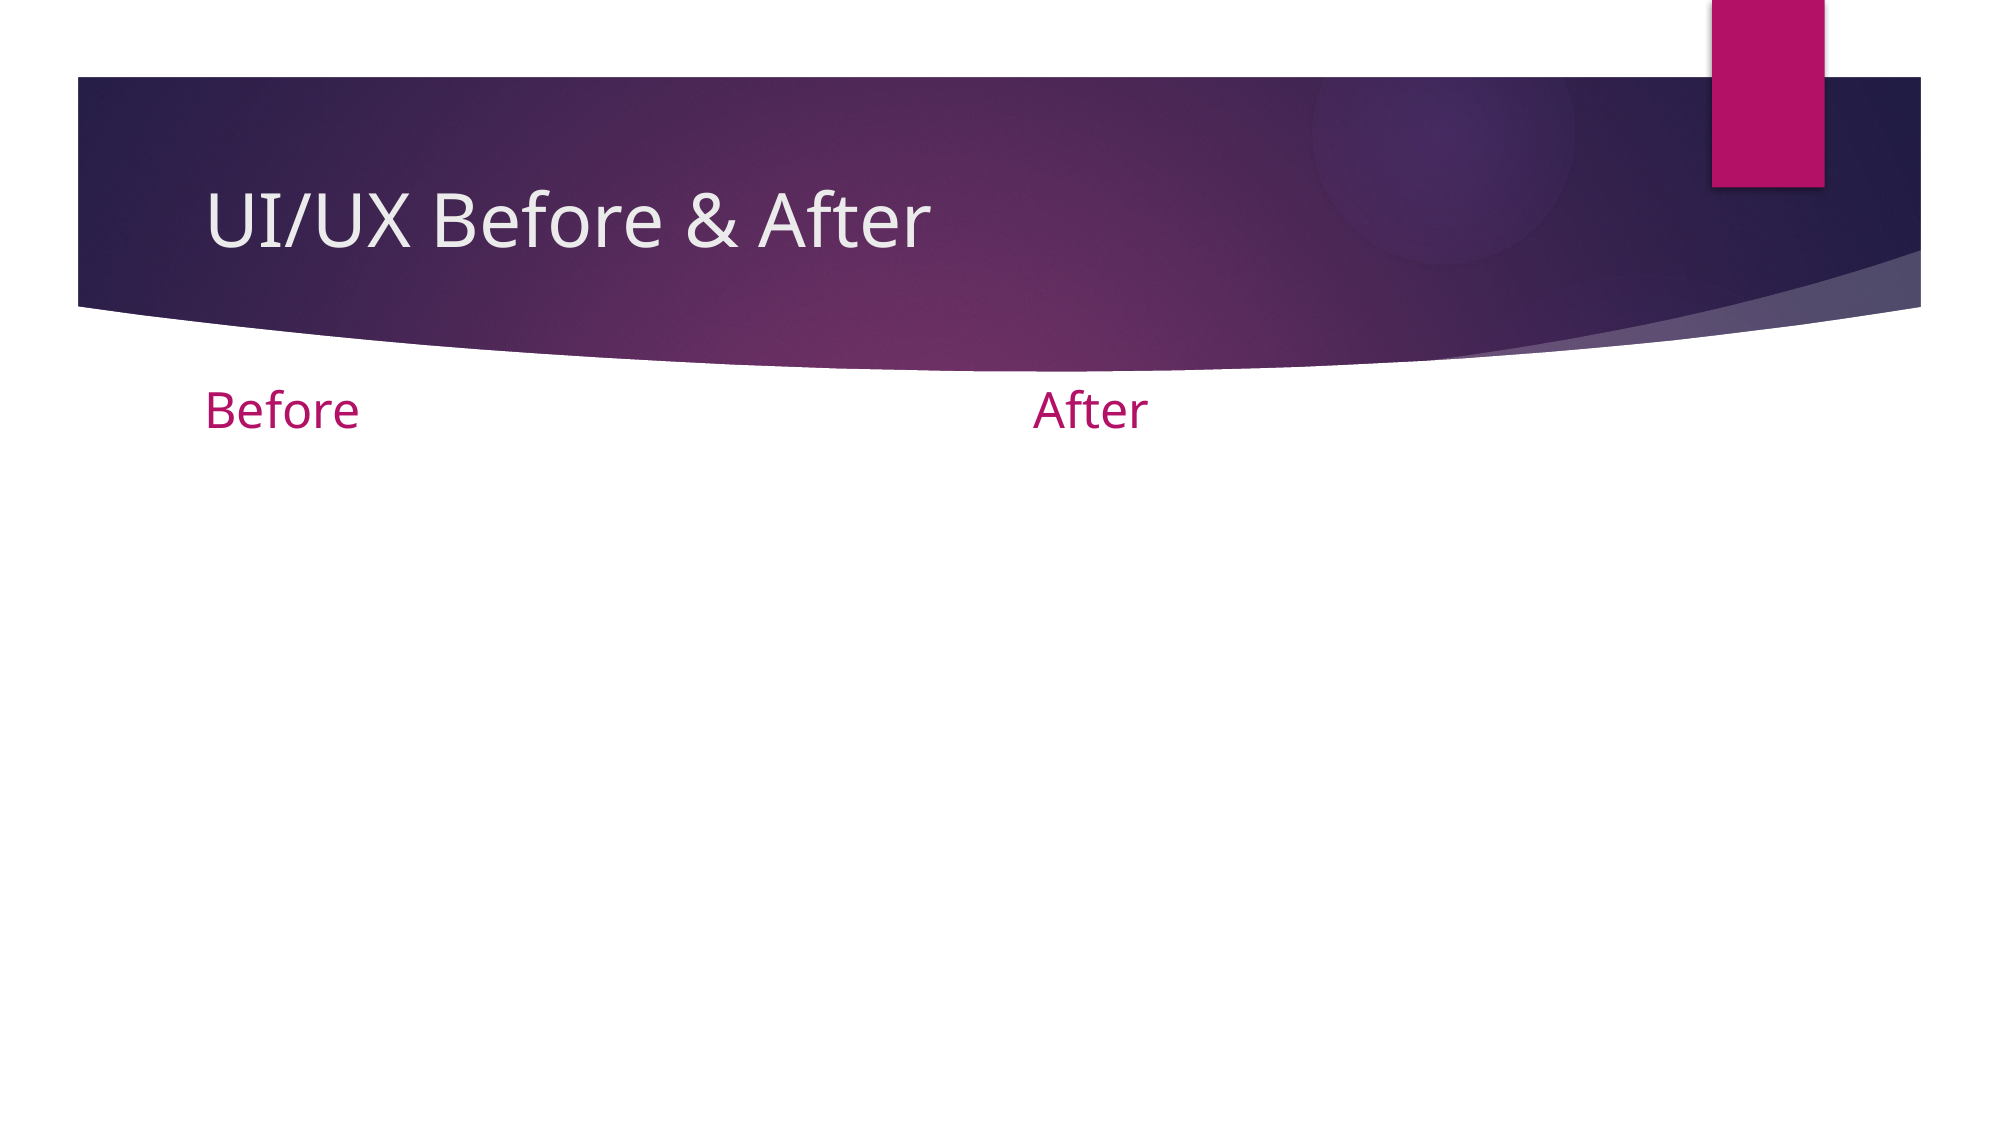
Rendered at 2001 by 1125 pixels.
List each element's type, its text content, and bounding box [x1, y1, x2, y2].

list Before [189, 351, 981, 446]
title UI/UX Before & After [189, 159, 1627, 276]
list After [1018, 351, 1810, 446]
